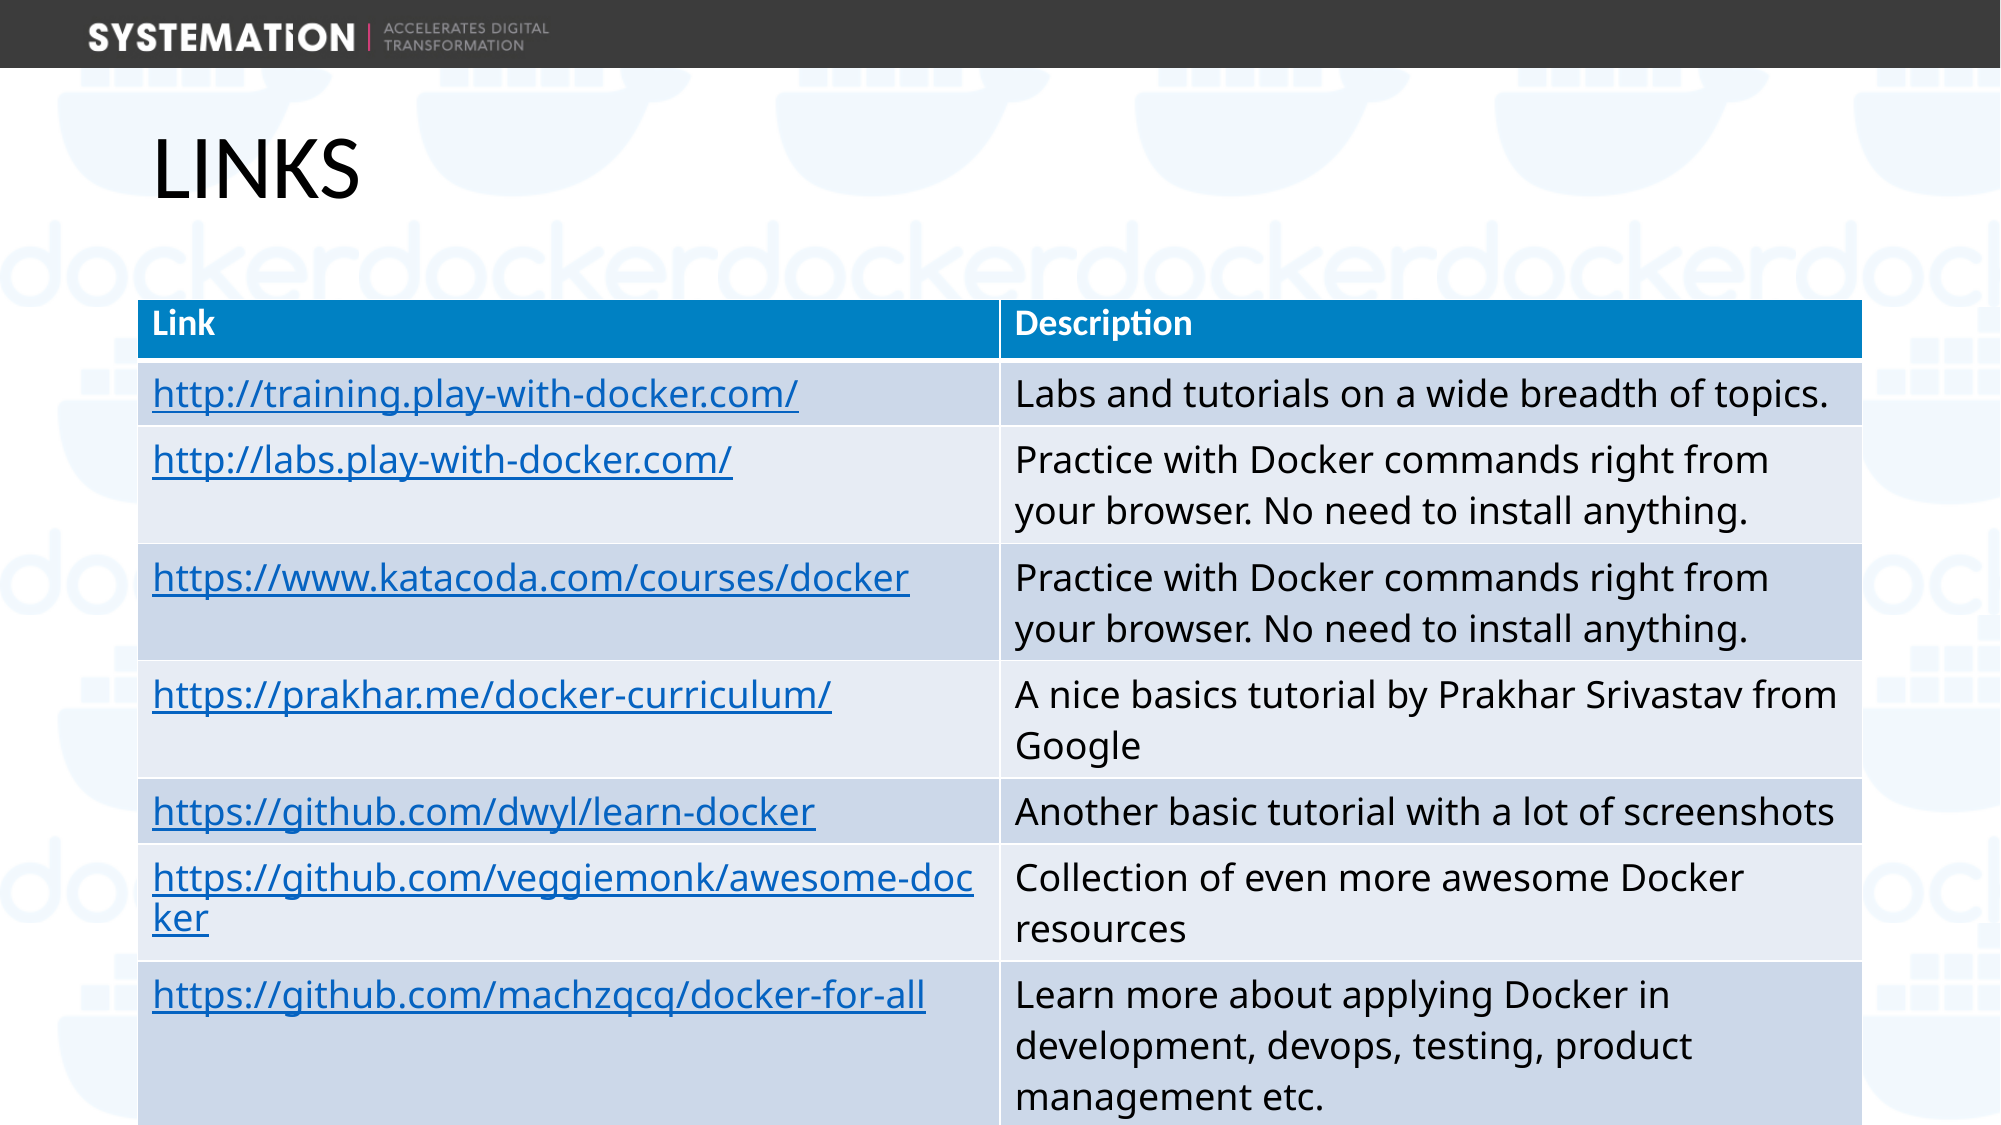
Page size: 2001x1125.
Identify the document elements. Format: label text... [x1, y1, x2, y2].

table_cell http://labs.play-with-docker.com/ [138, 427, 999, 543]
table_cell https://www.katacoda.com/courses/docker [138, 544, 999, 660]
table_cell Learn more about applying Docker in development, devops, testing, product management etc. [1001, 962, 1862, 1125]
table_header Description [1001, 300, 1862, 358]
title links [137, 59, 1863, 278]
table_cell Labs and tutorials on a wide breadth of topics. [1001, 363, 1862, 425]
table_cell https://github.com/veggiemonk/awesome-docker [138, 845, 999, 960]
picture [0, 0, 2001, 68]
table_cell https://prakhar.me/docker-curriculum/ [138, 661, 999, 777]
table_cell Practice with Docker commands right from your browser. No need to install anything. [1001, 427, 1862, 543]
table_cell https://github.com/machzqcq/docker-for-all [138, 962, 999, 1125]
table_cell https://github.com/dwyl/learn-docker [138, 779, 999, 843]
table_cell Practice with Docker commands right from your browser. No need to install anything. [1001, 544, 1862, 660]
table_header Link [138, 300, 999, 358]
table_cell Another basic tutorial with a lot of screenshots [1001, 779, 1862, 843]
table_cell Collection of even more awesome Docker resources [1001, 845, 1862, 960]
table_cell http://training.play-with-docker.com/ [138, 363, 999, 425]
table_cell A nice basics tutorial by Prakhar Srivastav from Google [1001, 661, 1862, 777]
